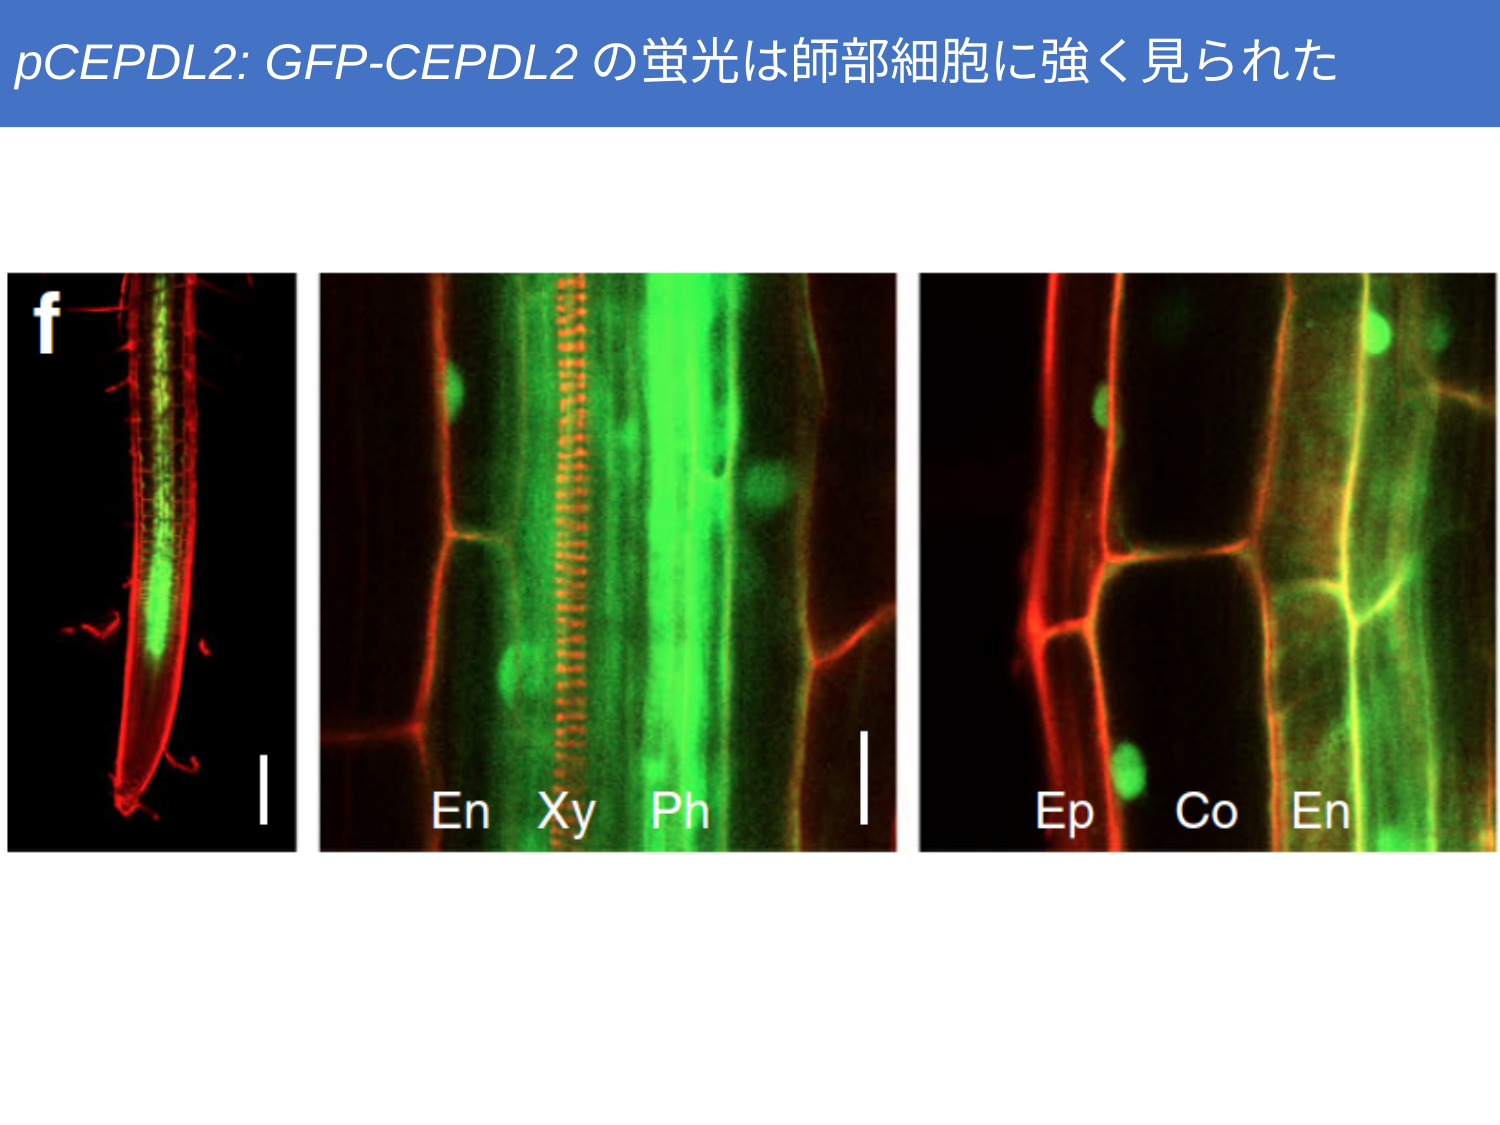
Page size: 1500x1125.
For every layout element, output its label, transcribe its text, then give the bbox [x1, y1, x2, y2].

picture [6, 266, 1500, 858]
title pCEPDL2: GFP-CEPDL2の蛍光は師部細胞に強く見られた [0, 0, 1500, 128]
